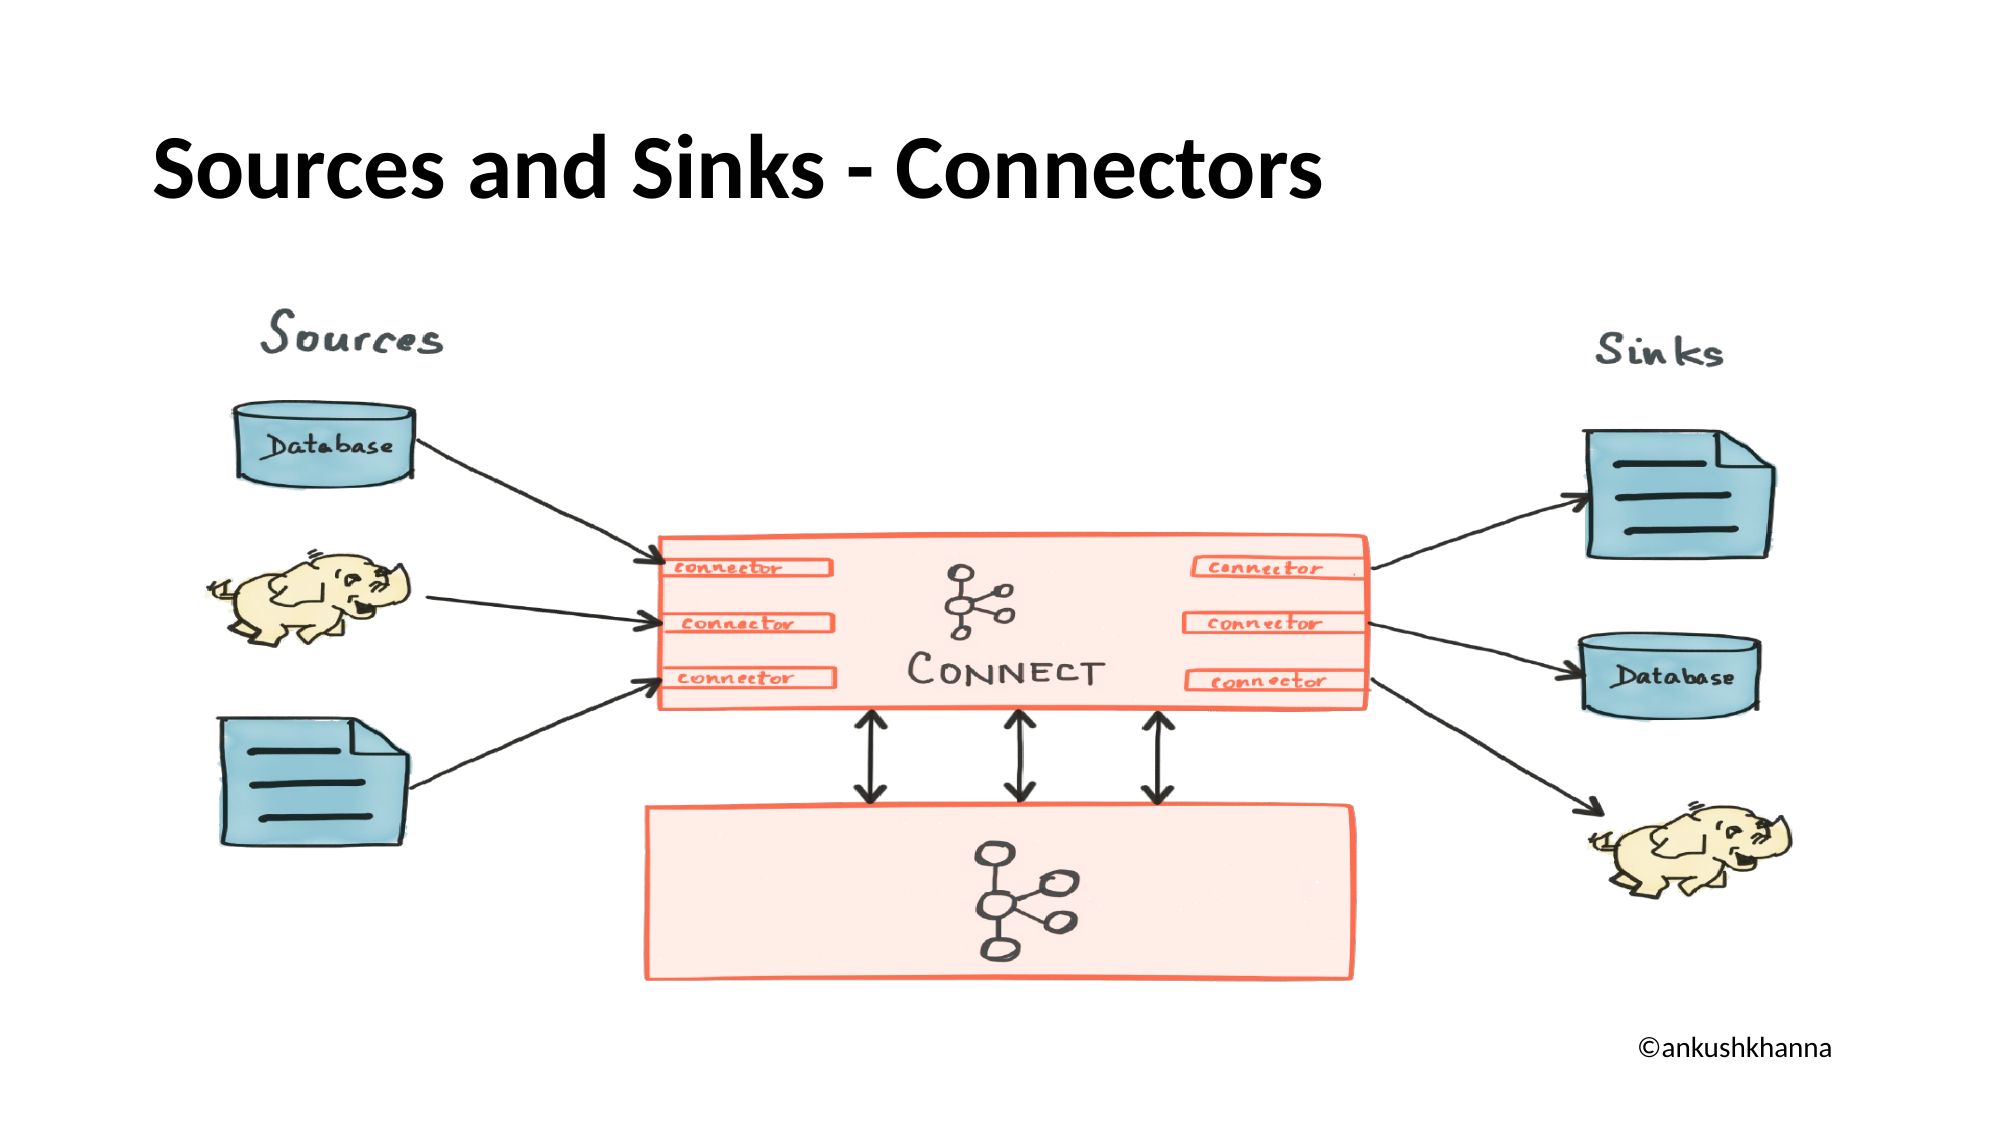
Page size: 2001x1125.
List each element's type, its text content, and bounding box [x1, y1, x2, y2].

title Sources and Sinks - Connectors [137, 59, 1863, 278]
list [137, 299, 1863, 1014]
